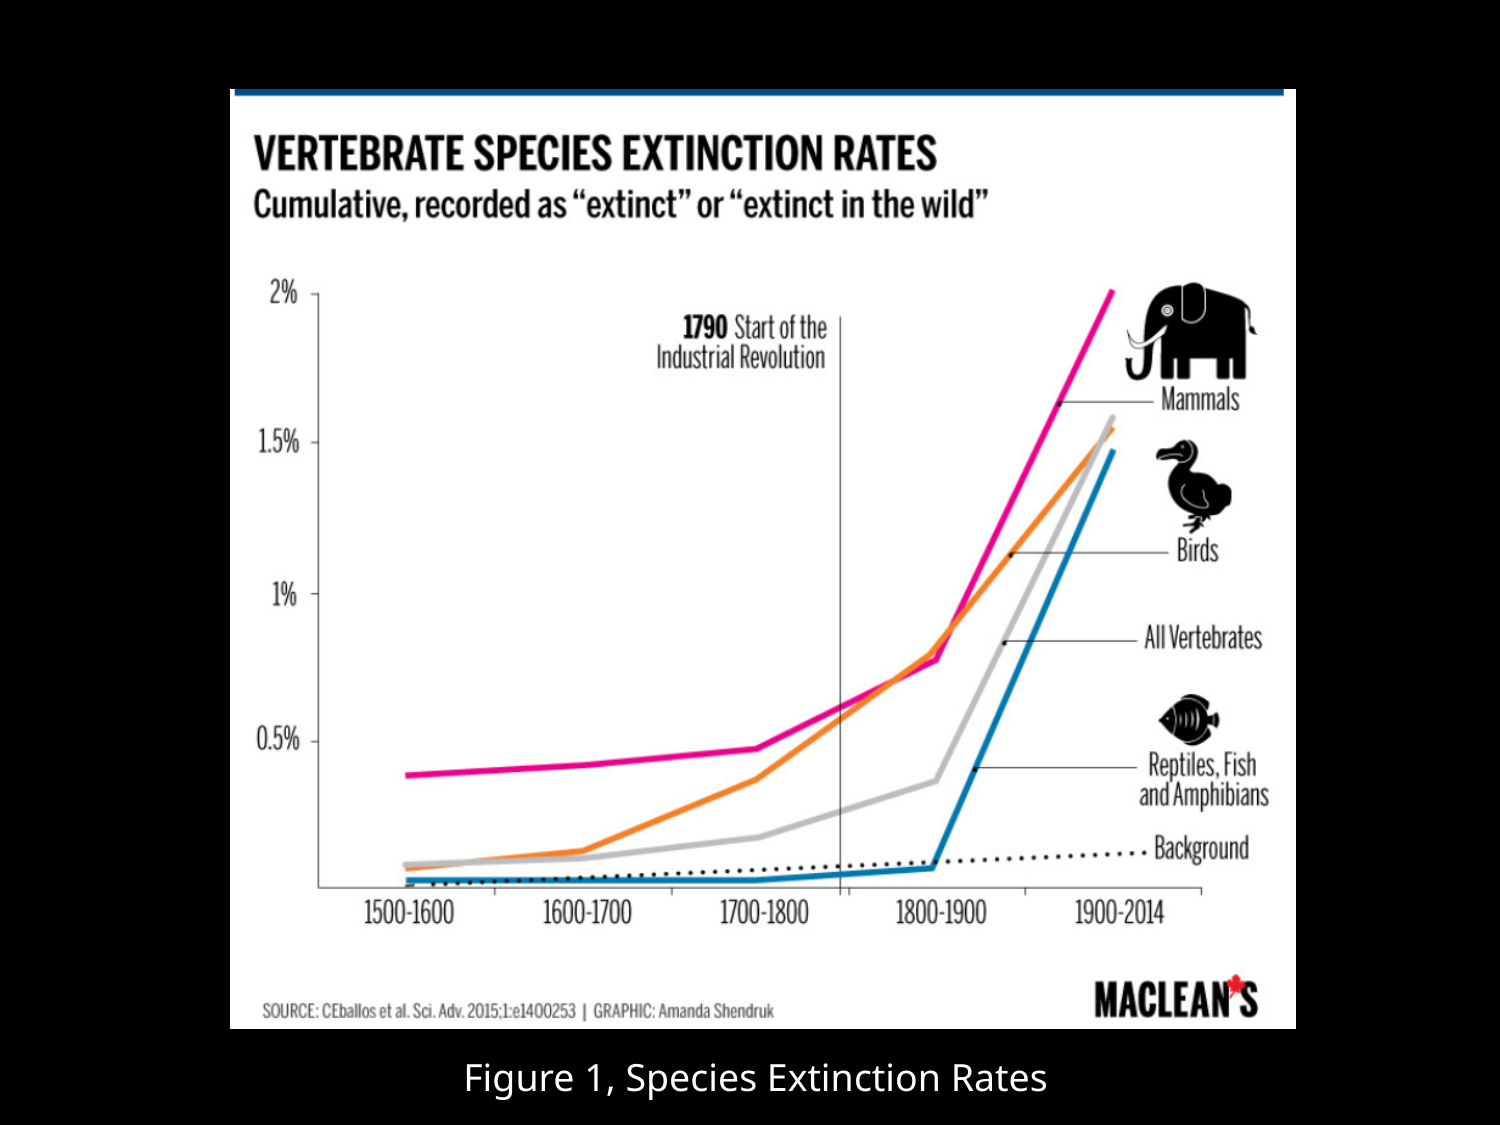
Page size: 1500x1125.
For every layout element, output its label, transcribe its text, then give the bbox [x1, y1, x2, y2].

text_box Figure 1, Species Extinction Rates [206, 1046, 1306, 1107]
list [229, 89, 1296, 1029]
